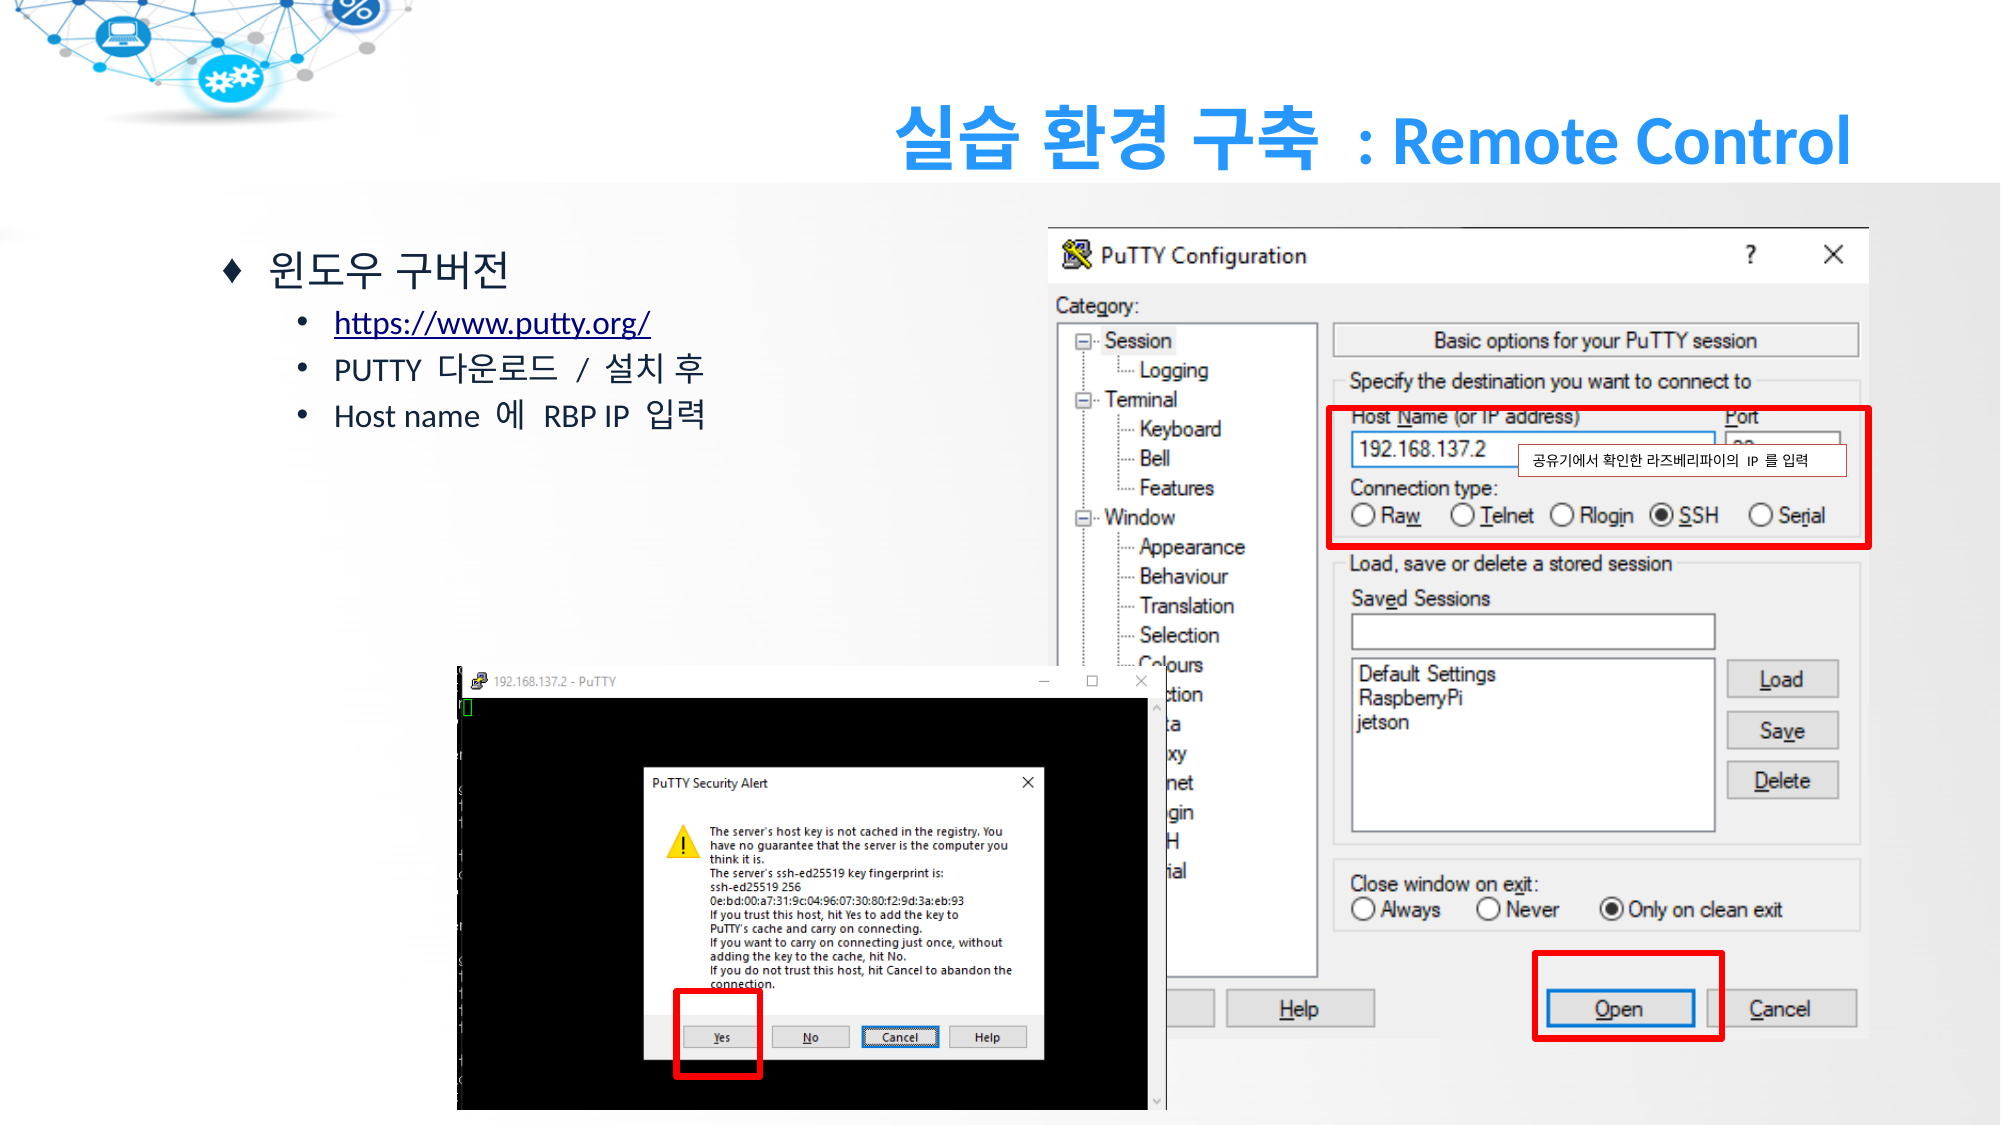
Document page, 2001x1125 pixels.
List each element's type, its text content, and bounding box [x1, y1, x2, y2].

picture [0, 0, 2001, 1125]
list 윈도우 구버전 https://www.putty.org/ PUTTY 다운로드 / 설치 후 Host name 에 RBP IP 입력 [131, 236, 1042, 989]
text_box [1047, 226, 1869, 1039]
title 실습 환경 구축 : Remote Control [131, 86, 1869, 187]
